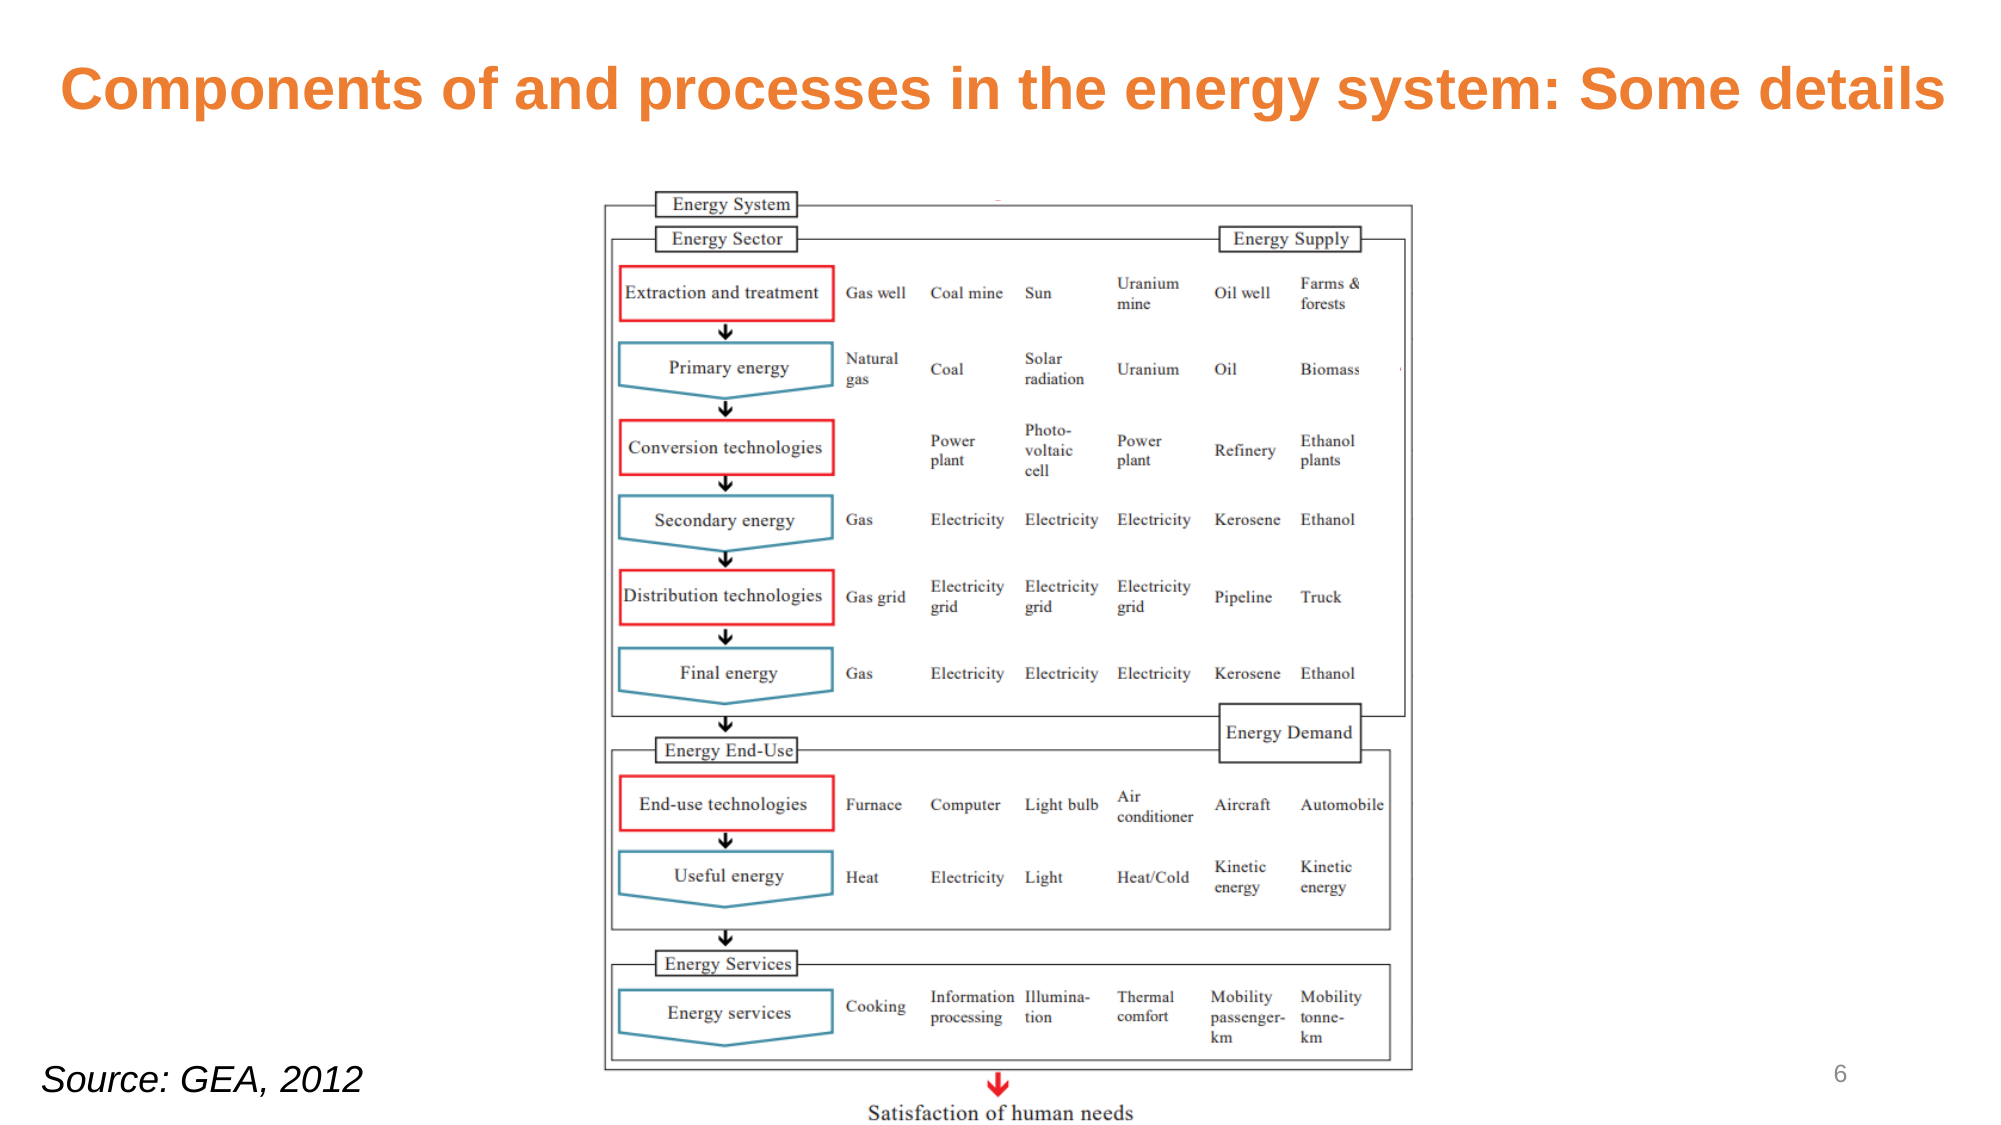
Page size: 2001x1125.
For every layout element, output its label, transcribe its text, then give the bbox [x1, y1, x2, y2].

picture [567, 144, 1414, 1125]
text_box Source: GEA, 2012 [26, 1047, 485, 1108]
title Components of and processes in the energy system: Some details [26, 30, 1984, 150]
slide_number 6 [1414, 1042, 1863, 1103]
